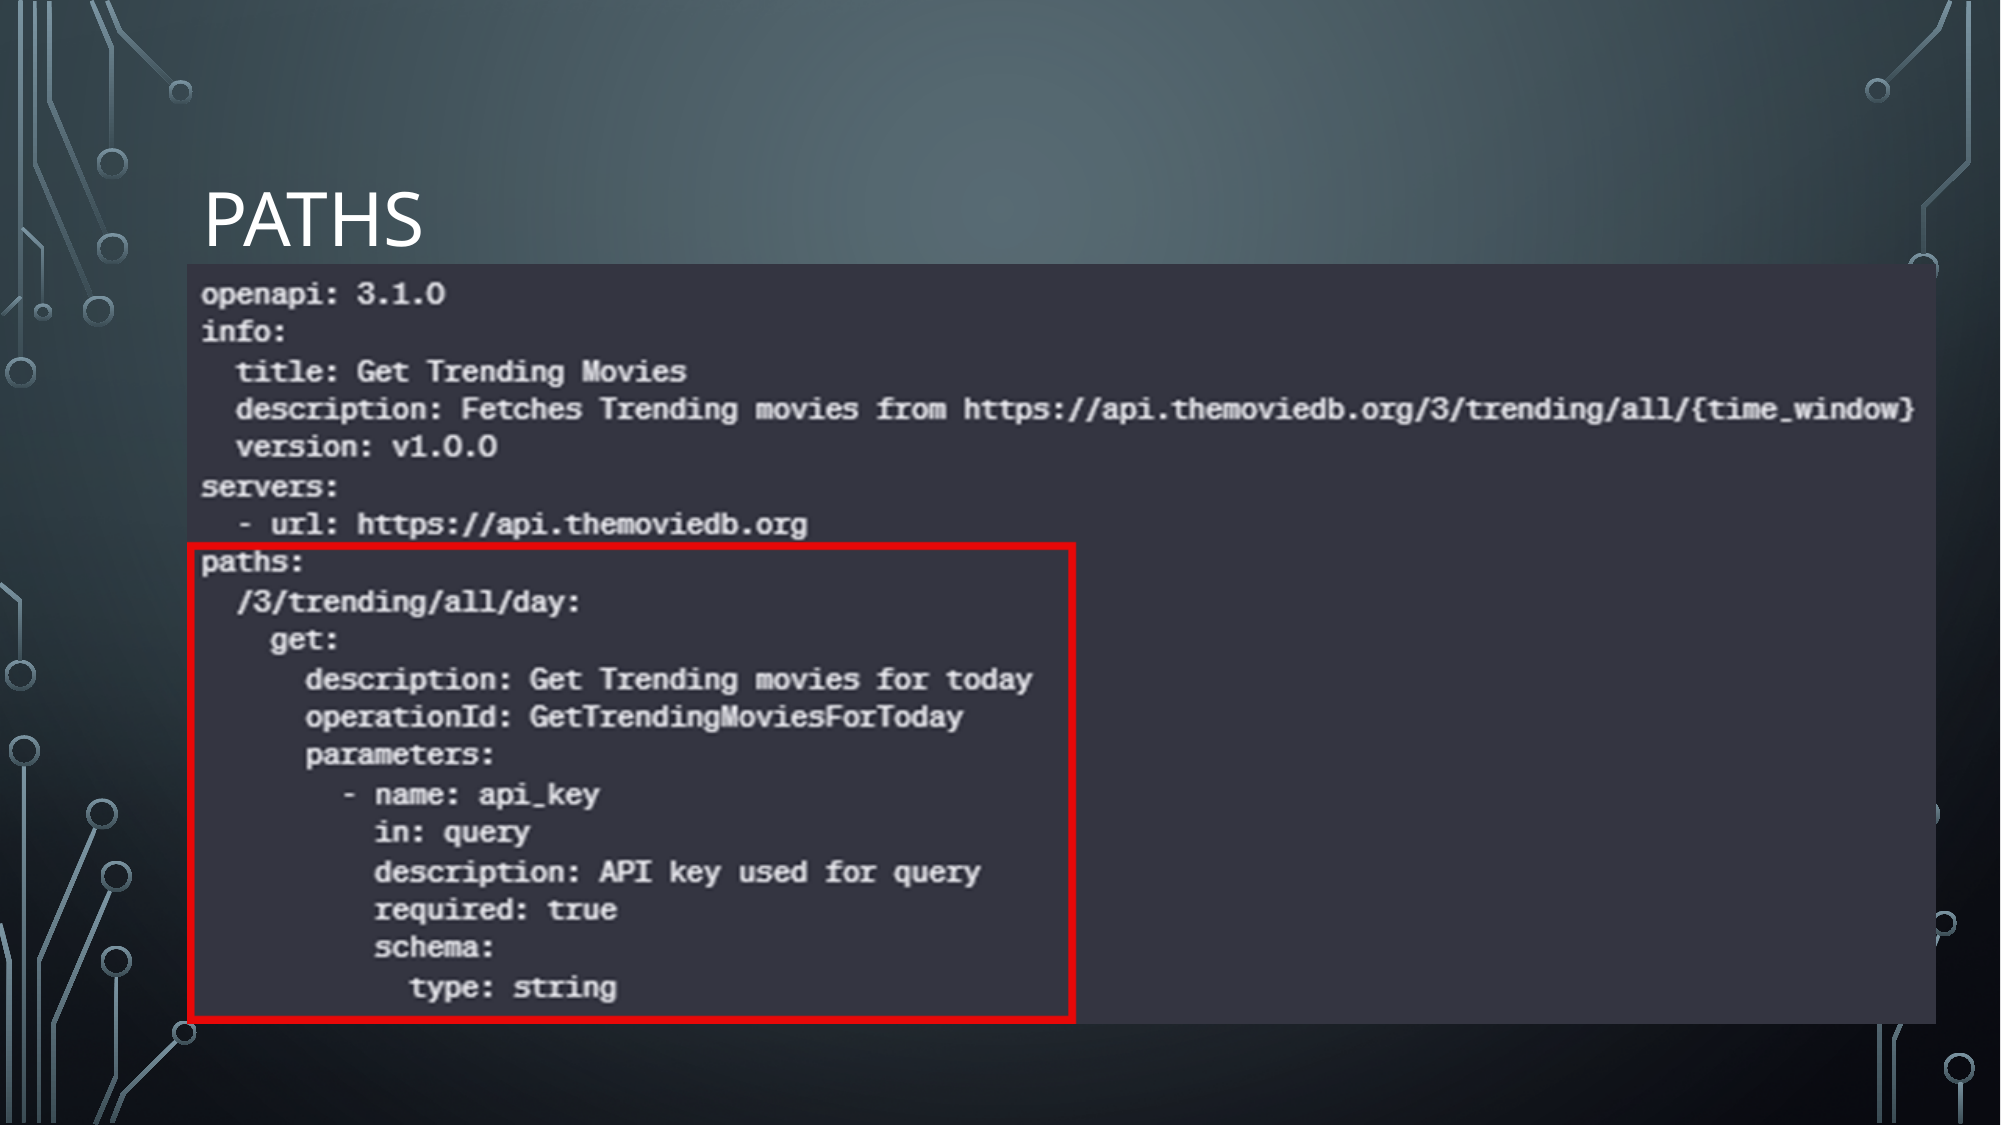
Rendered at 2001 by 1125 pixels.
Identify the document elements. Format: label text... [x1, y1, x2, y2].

picture [186, 264, 1936, 1024]
title Paths [187, 101, 1813, 264]
